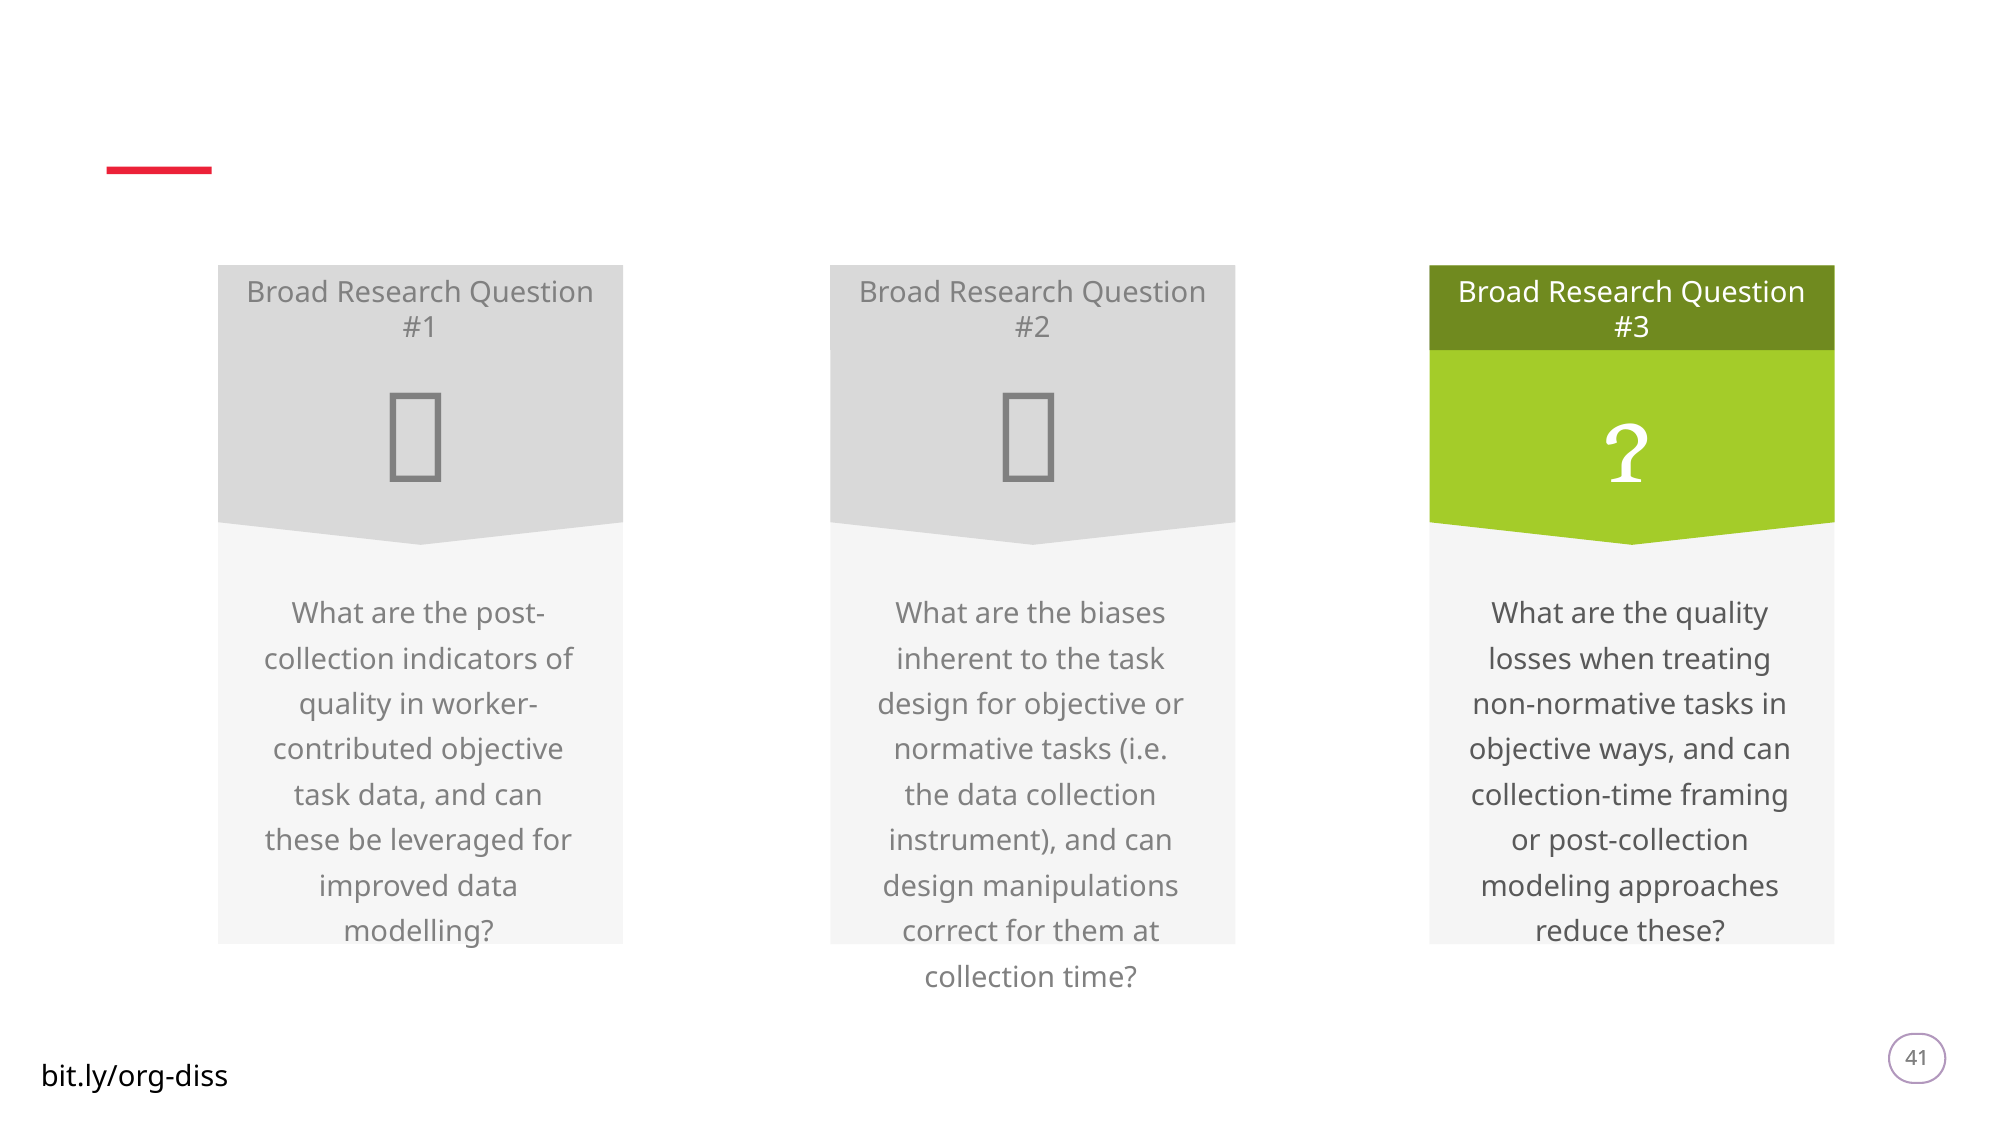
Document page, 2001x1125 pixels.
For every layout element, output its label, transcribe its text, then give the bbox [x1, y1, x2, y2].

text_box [830, 265, 1236, 545]
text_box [217, 265, 624, 545]
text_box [1429, 265, 1835, 545]
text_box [217, 545, 624, 945]
text_box 41 [1881, 1026, 1953, 1091]
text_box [1429, 545, 1835, 945]
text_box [830, 545, 1236, 945]
